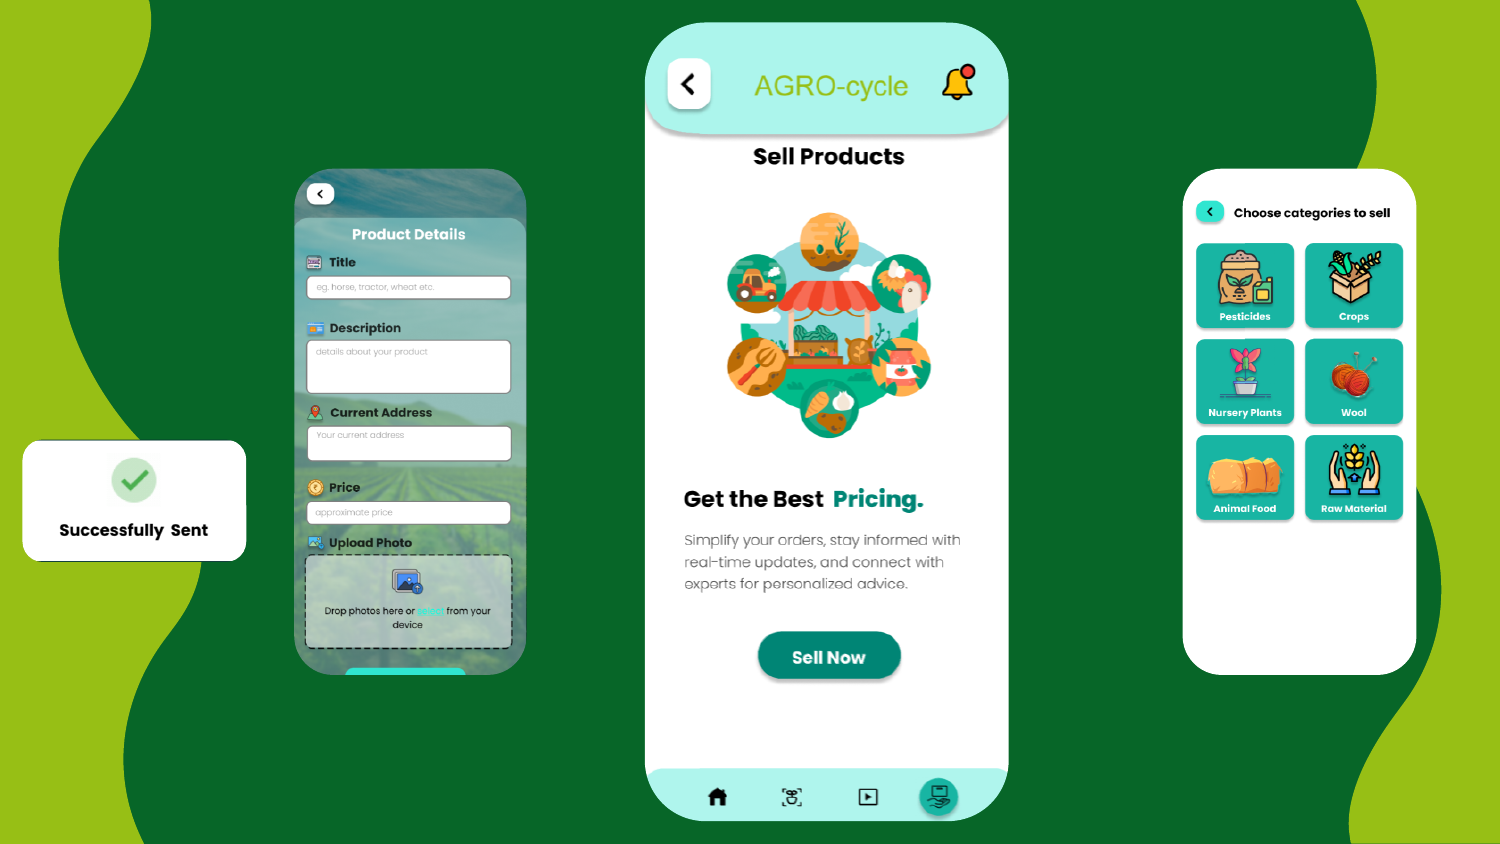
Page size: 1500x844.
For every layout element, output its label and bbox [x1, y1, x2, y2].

picture [1182, 168, 1417, 676]
picture [22, 439, 247, 563]
picture [644, 22, 1009, 822]
picture [294, 168, 527, 676]
